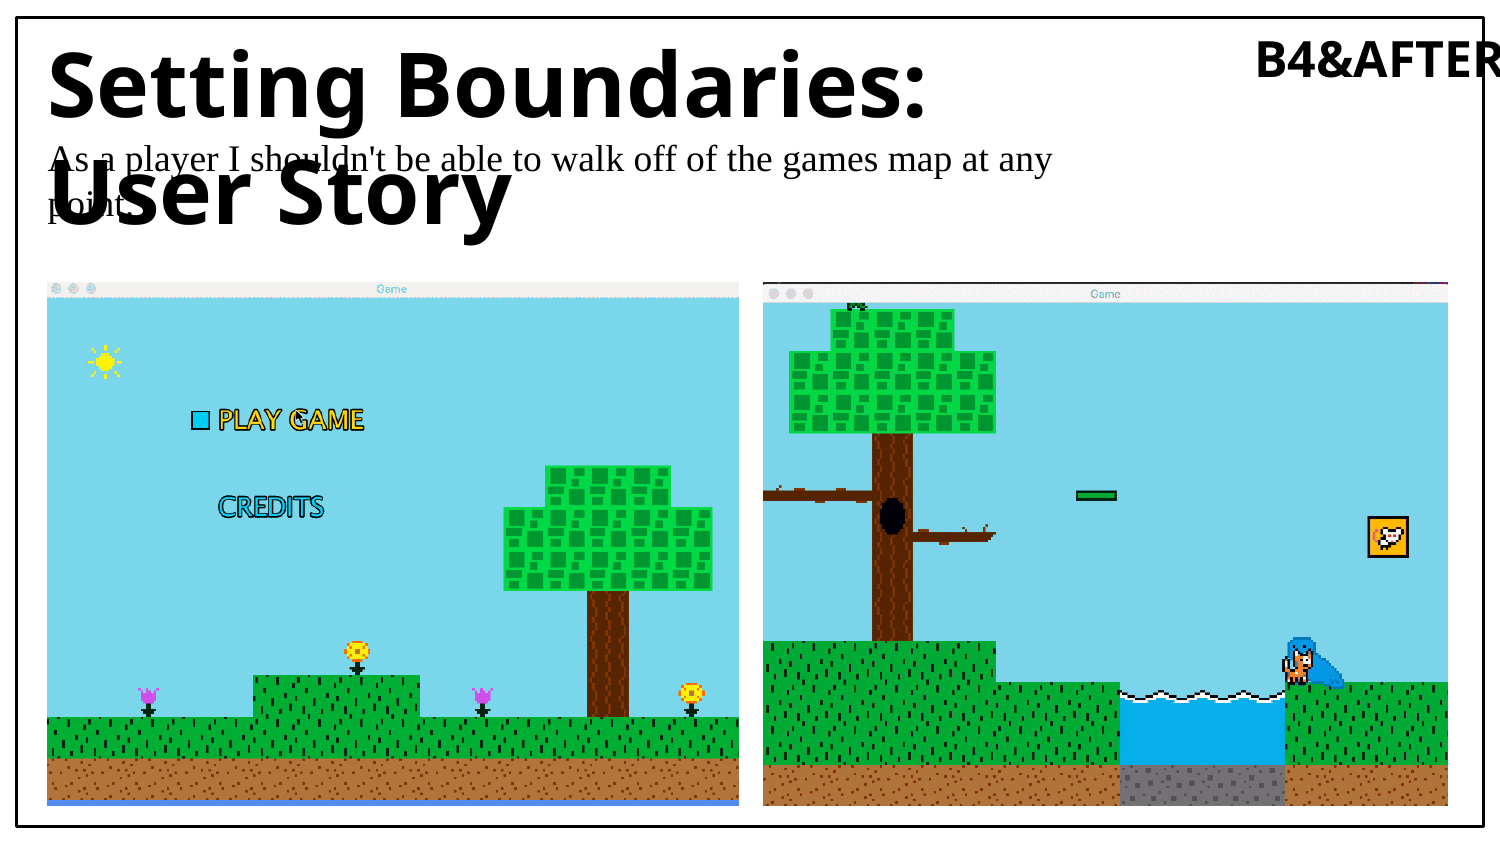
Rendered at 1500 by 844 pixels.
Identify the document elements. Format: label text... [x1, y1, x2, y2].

text_box B4&AFTER [1137, 12, 1500, 119]
title Setting Boundaries: User Story [32, 12, 1118, 129]
picture [762, 282, 1449, 806]
text_box As a player I shouldn't be able to walk off of the games map at any point. [32, 118, 1097, 272]
picture [47, 282, 739, 806]
